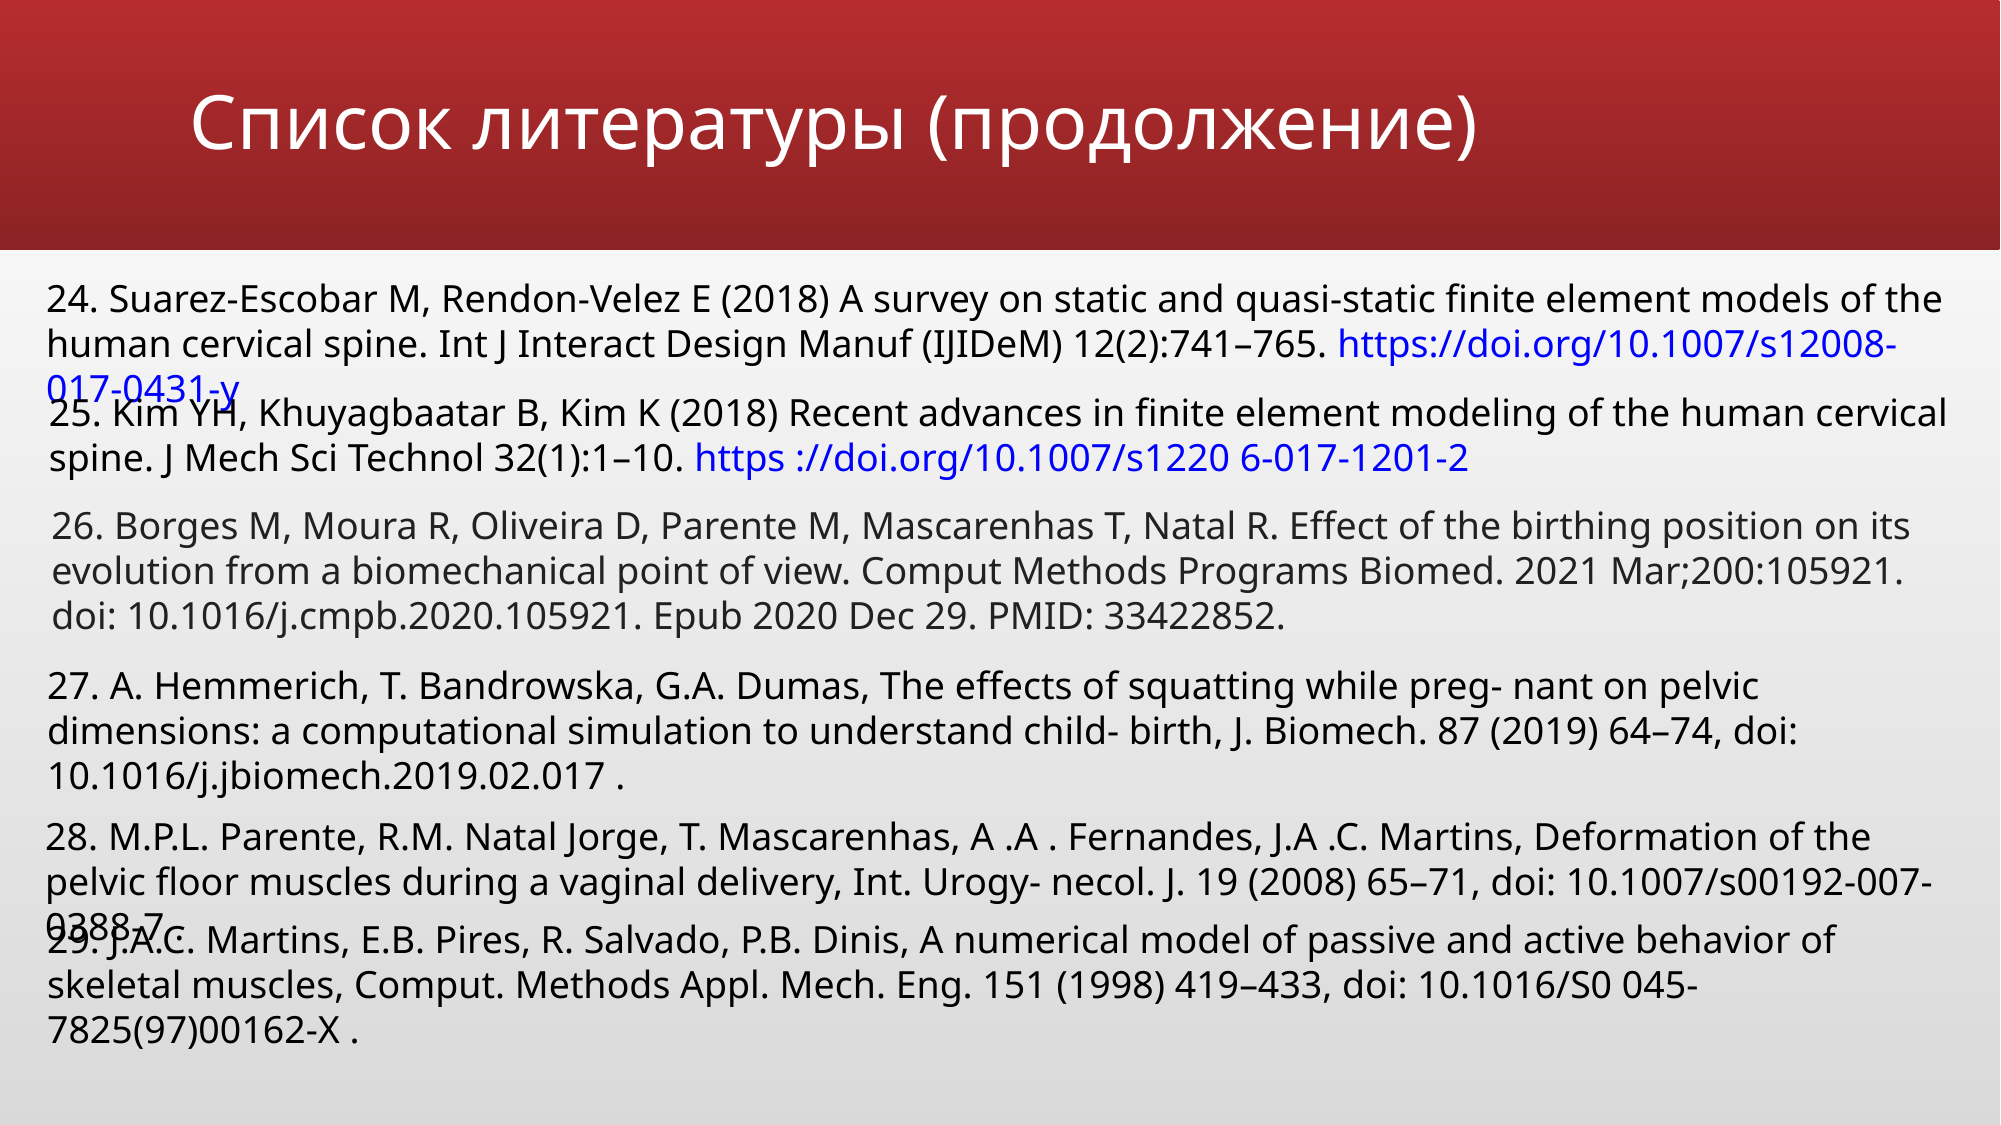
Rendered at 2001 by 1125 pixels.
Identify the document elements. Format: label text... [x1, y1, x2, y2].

text_box 29. J.A.C. Martins, E.B. Pires, R. Salvado, P.B. Dinis, A numerical model of passive and active behavior of skeletal muscles, Comput. Methods Appl. Mech. Eng. 151 (1998) 419–433, doi: 10.1016/S0 045-7825(97)00162-X . [32, 908, 1922, 1059]
text_box 26. Borges M, Moura R, Oliveira D, Parente M, Mascarenhas T, Natal R. Effect of the birthing position on its evolution from a biomechanical point of view. Comput Methods Programs Biomed. 2021 Mar;200:105921. doi: 10.1016/j.cmpb.2020.105921. Epub 2020 Dec 29. PMID: 33422852. [36, 495, 1974, 645]
text_box 28. M.P.L. Parente, R.M. Natal Jorge, T. Mascarenhas, A .A . Fernandes, J.A .C. Martins, Deformation of the pelvic floor muscles during a vaginal delivery, Int. Urogy- necol. J. 19 (2008) 65–71, doi: 10.1007/s00192-007-0388-7 . [30, 805, 1974, 956]
title Список литературы (продолжение) [174, 16, 1825, 234]
text_box 24. Suarez-Escobar M, Rendon-Velez E (2018) A survey on static and quasi-static finite element models of the human cervical spine. Int J Interact Design Manuf (IJIDeM) 12(2):741–765. https://doi.org/10.1007/s12008-017-0431-y [31, 267, 1969, 417]
text_box 25. Kim YH, Khuyagbaatar B, Kim K (2018) Recent advances in finite element modeling of the human cervical spine. J Mech Sci Technol 32(1):1–10. https ://doi.org/10.1007/s1220 6-017-1201-2 [34, 381, 1969, 486]
text_box 27. A. Hemmerich, T. Bandrowska, G.A. Dumas, The effects of squatting while preg- nant on pelvic dimensions: a computational simulation to understand child- birth, J. Biomech. 87 (2019) 64–74, doi: 10.1016/j.jbiomech.2019.02.017 . [32, 654, 1969, 805]
